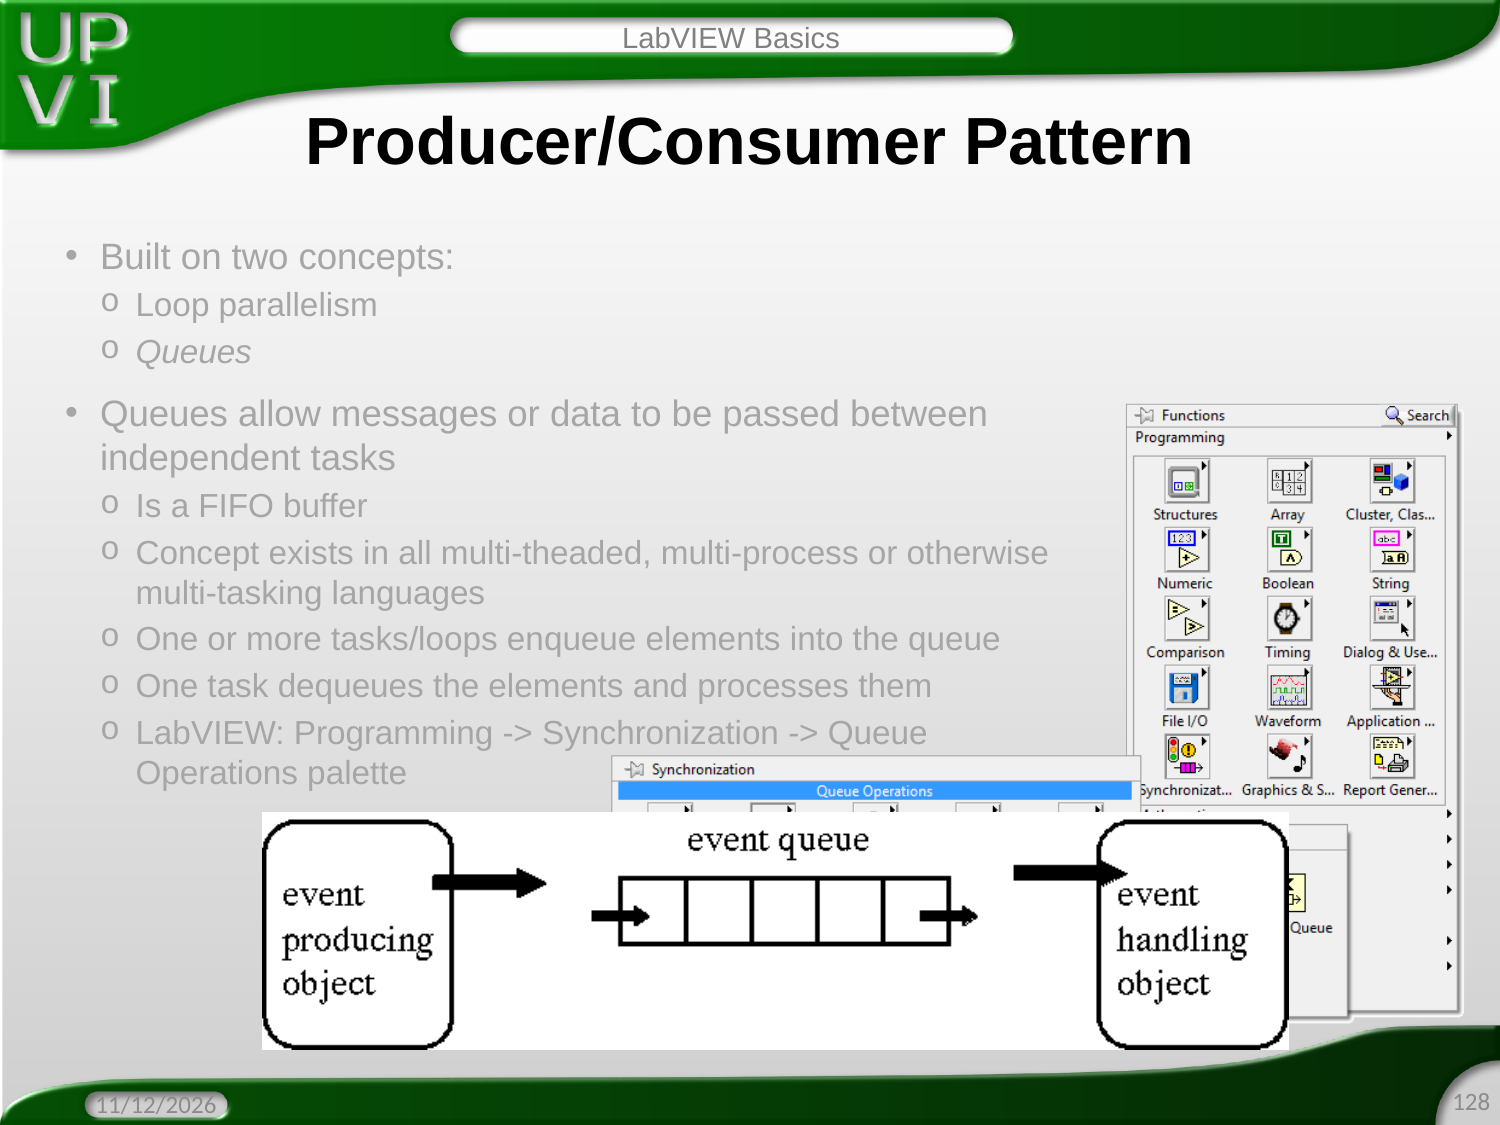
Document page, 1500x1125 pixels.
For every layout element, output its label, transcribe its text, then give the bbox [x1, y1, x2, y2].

slide_number 128 [1155, 1069, 1500, 1125]
picture [0, 0, 1500, 1125]
footer LabVIEW Basics [450, 6, 1013, 67]
title Producer/Consumer Pattern [75, 75, 1425, 200]
list Built on two concepts: Loop parallelism Queues Queues allow messages or data to be passed between independent tasks Is a FIFO buffer Concept exists in all multi-theaded, multi-process or otherwise multi-tasking languages One or more tasks/loops enqueue elements into the queue One task dequeues the elements and processes them LabVIEW: Programming -> Synchronization -> Queue Operations palette [50, 224, 1100, 800]
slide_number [75, 1073, 238, 1125]
